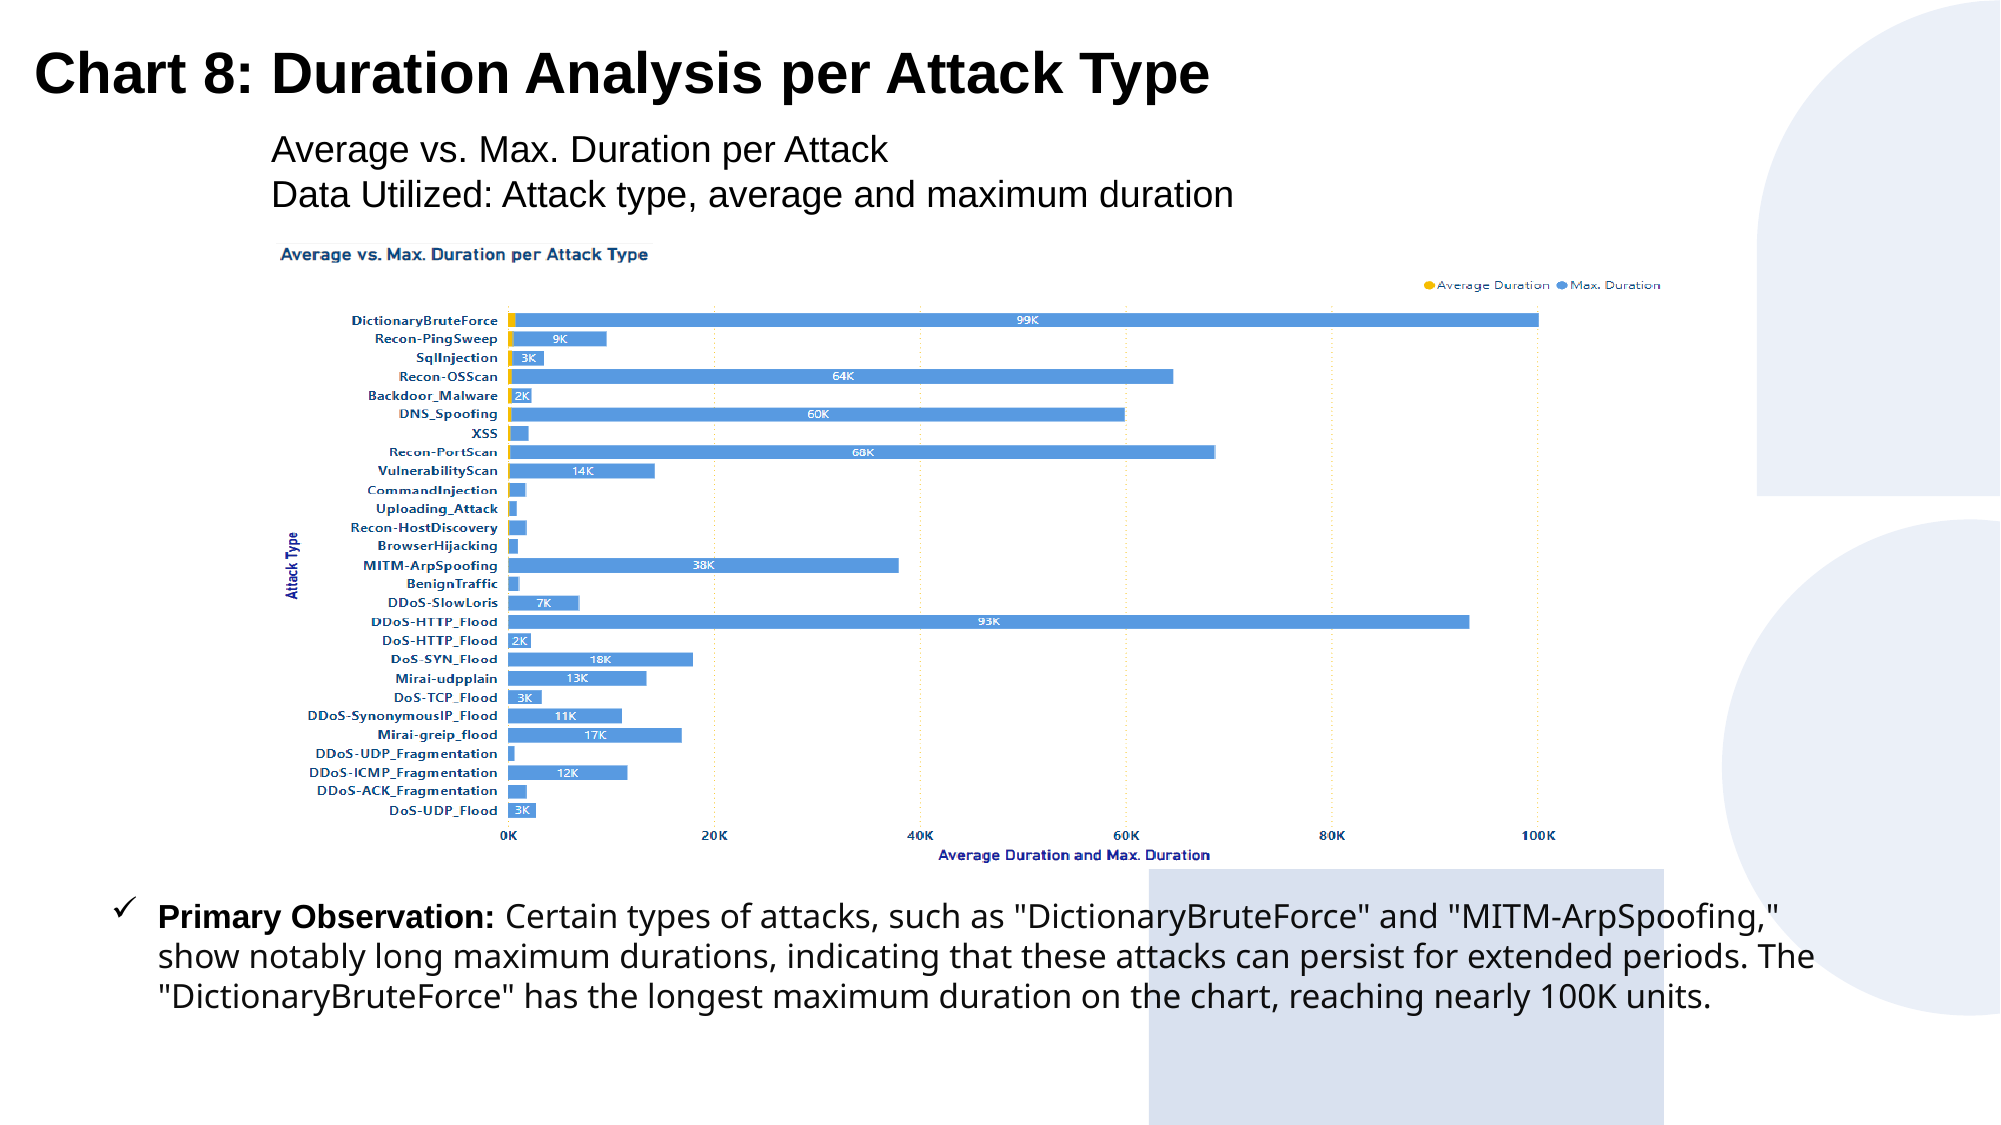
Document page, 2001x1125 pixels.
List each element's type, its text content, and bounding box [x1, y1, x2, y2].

text_box Chart 8: Duration Analysis per Attack Type [19, 27, 1953, 113]
text_box Primary Observation: Certain types of attacks, such as "DictionaryBruteForce" and "MITM-ArpSpoofing," show notably long maximum durations, indicating that these attacks can persist for extended periods. The "DictionaryBruteForce" has the longest maximum duration on the chart, reaching nearly 100K units. [96, 887, 1841, 1023]
text_box Average vs. Max. Duration per Attack Data Utilized: Attack type, average and maximum duration [256, 117, 2000, 223]
picture [268, 243, 1666, 870]
